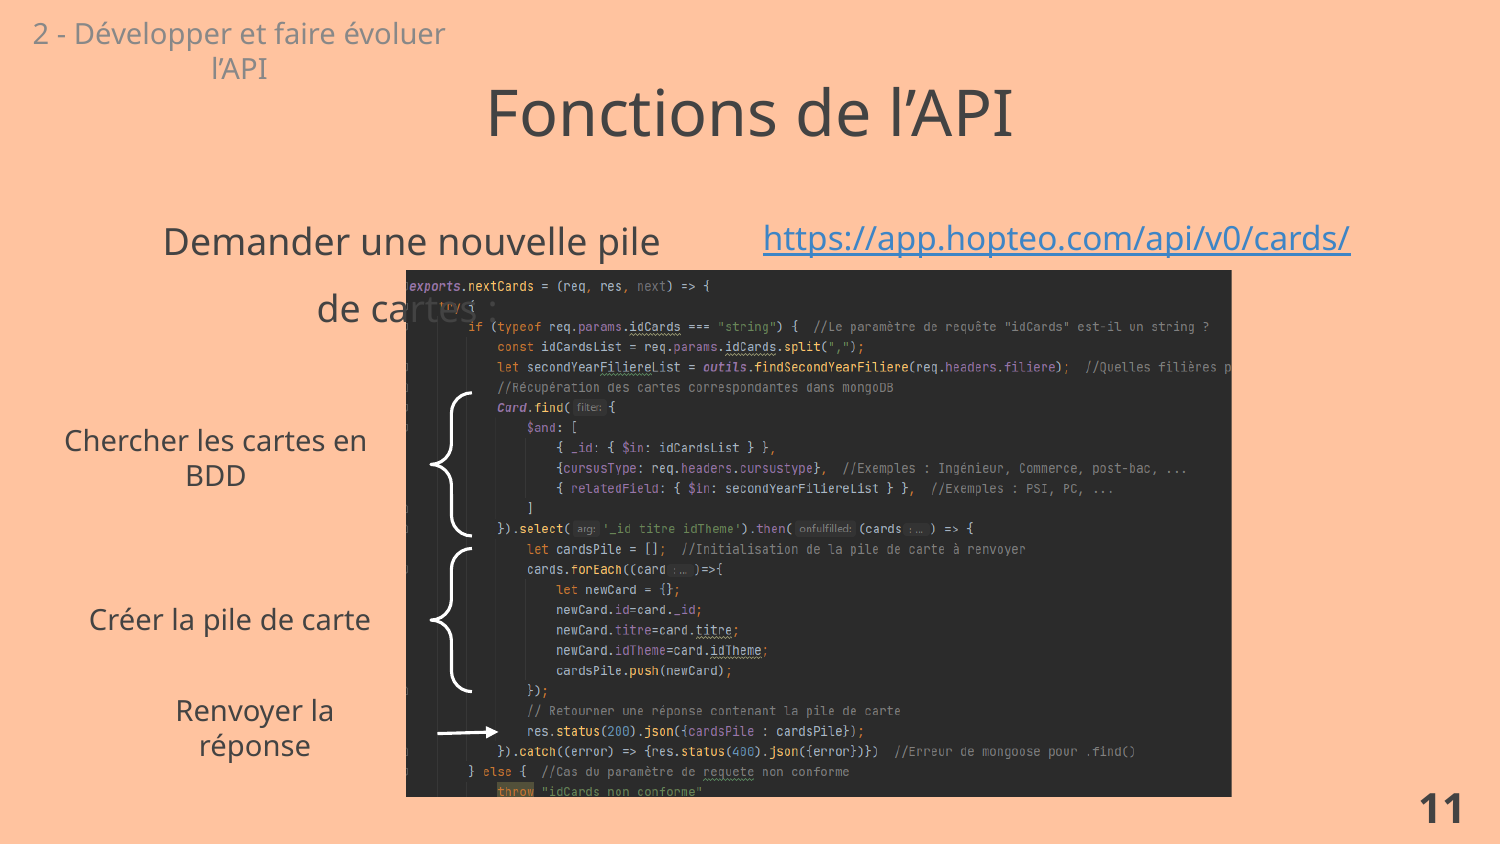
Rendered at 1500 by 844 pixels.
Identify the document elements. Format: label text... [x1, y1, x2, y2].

slide_number ‹#› [1391, 766, 1482, 832]
title Renvoyer la réponse [126, 685, 384, 770]
text_box Demander une nouvelle pile de cartes : [126, 179, 698, 345]
text_box Fonctions de l’API [263, 39, 1237, 183]
title Créer la pile de carte [76, 577, 384, 661]
title Chercher les cartes en BDD [47, 422, 384, 493]
picture [405, 269, 1232, 797]
text_box 2 - Développer et faire évoluer l’API [0, 0, 483, 65]
text_box https://app.hopteo.com/api/v0/cards/nextPile/:idCards [747, 182, 1461, 333]
